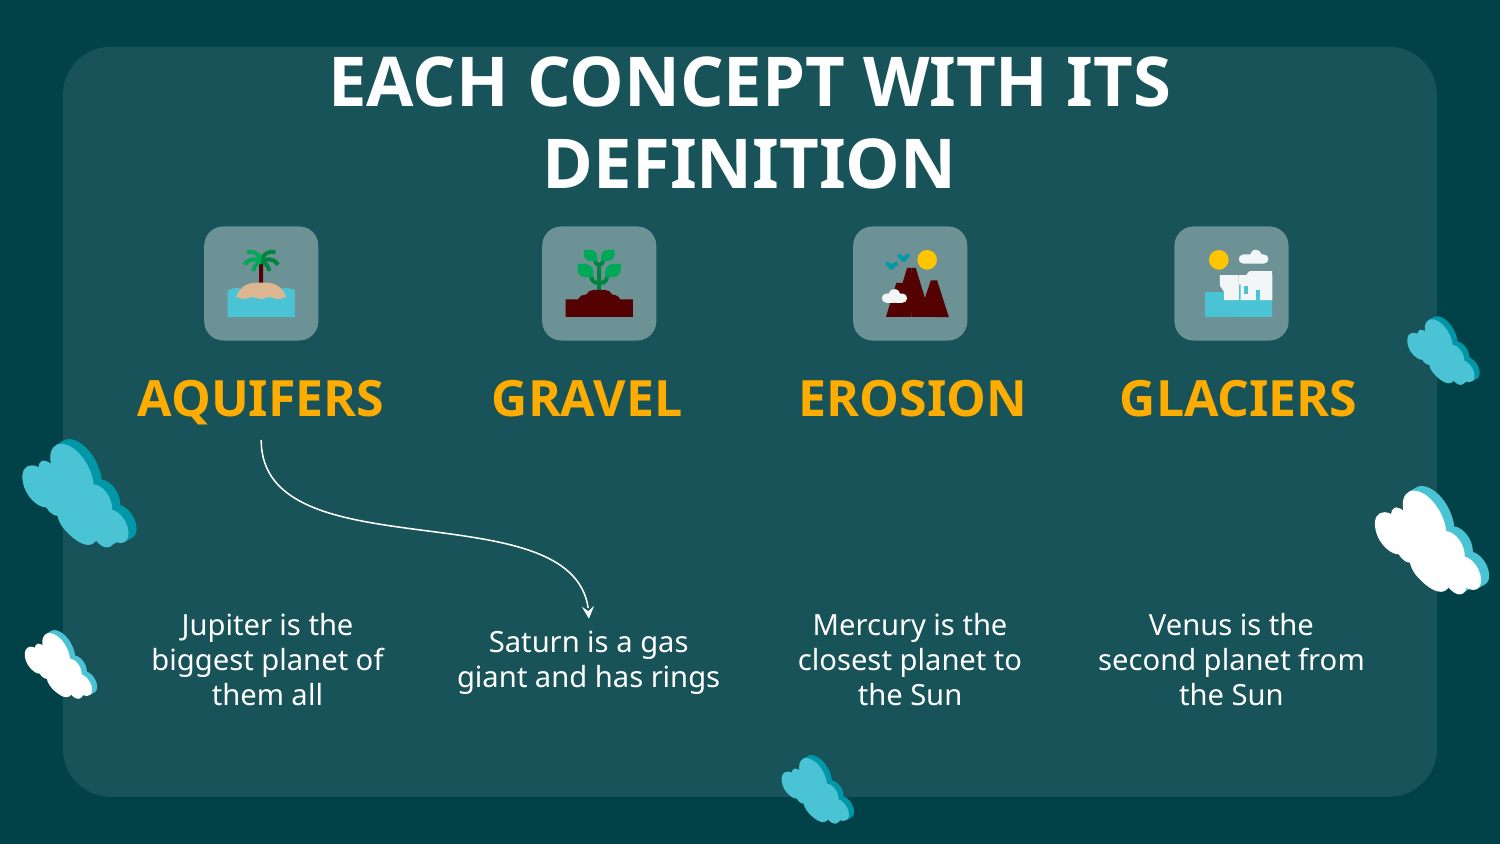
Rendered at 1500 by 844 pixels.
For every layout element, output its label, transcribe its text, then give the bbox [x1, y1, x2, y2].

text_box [565, 249, 634, 318]
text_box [21, 439, 137, 548]
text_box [1374, 486, 1489, 595]
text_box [881, 249, 950, 318]
text_box [853, 226, 968, 341]
text_box GLACIERS [1095, 353, 1383, 440]
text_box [335, 365, 515, 694]
text_box Mercury is the closest planet to the Sun [760, 618, 1061, 699]
text_box Saturn is a gas giant and has rings [517, 618, 739, 699]
text_box Venus is the second planet from the Sun [1081, 618, 1382, 699]
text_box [1406, 316, 1479, 385]
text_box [781, 755, 854, 824]
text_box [24, 630, 97, 699]
text_box AQUIFERS [117, 353, 405, 440]
text_box [204, 226, 319, 341]
title EACH CONCEPT WITH ITS DEFINITION [118, 72, 1382, 167]
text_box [1204, 249, 1273, 318]
text_box Jupiter is the biggest planet of them all [117, 618, 332, 699]
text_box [227, 249, 296, 318]
text_box [1174, 226, 1289, 341]
text_box GRAVEL [443, 353, 731, 440]
text_box EROSION [769, 353, 1057, 440]
text_box [542, 226, 657, 341]
